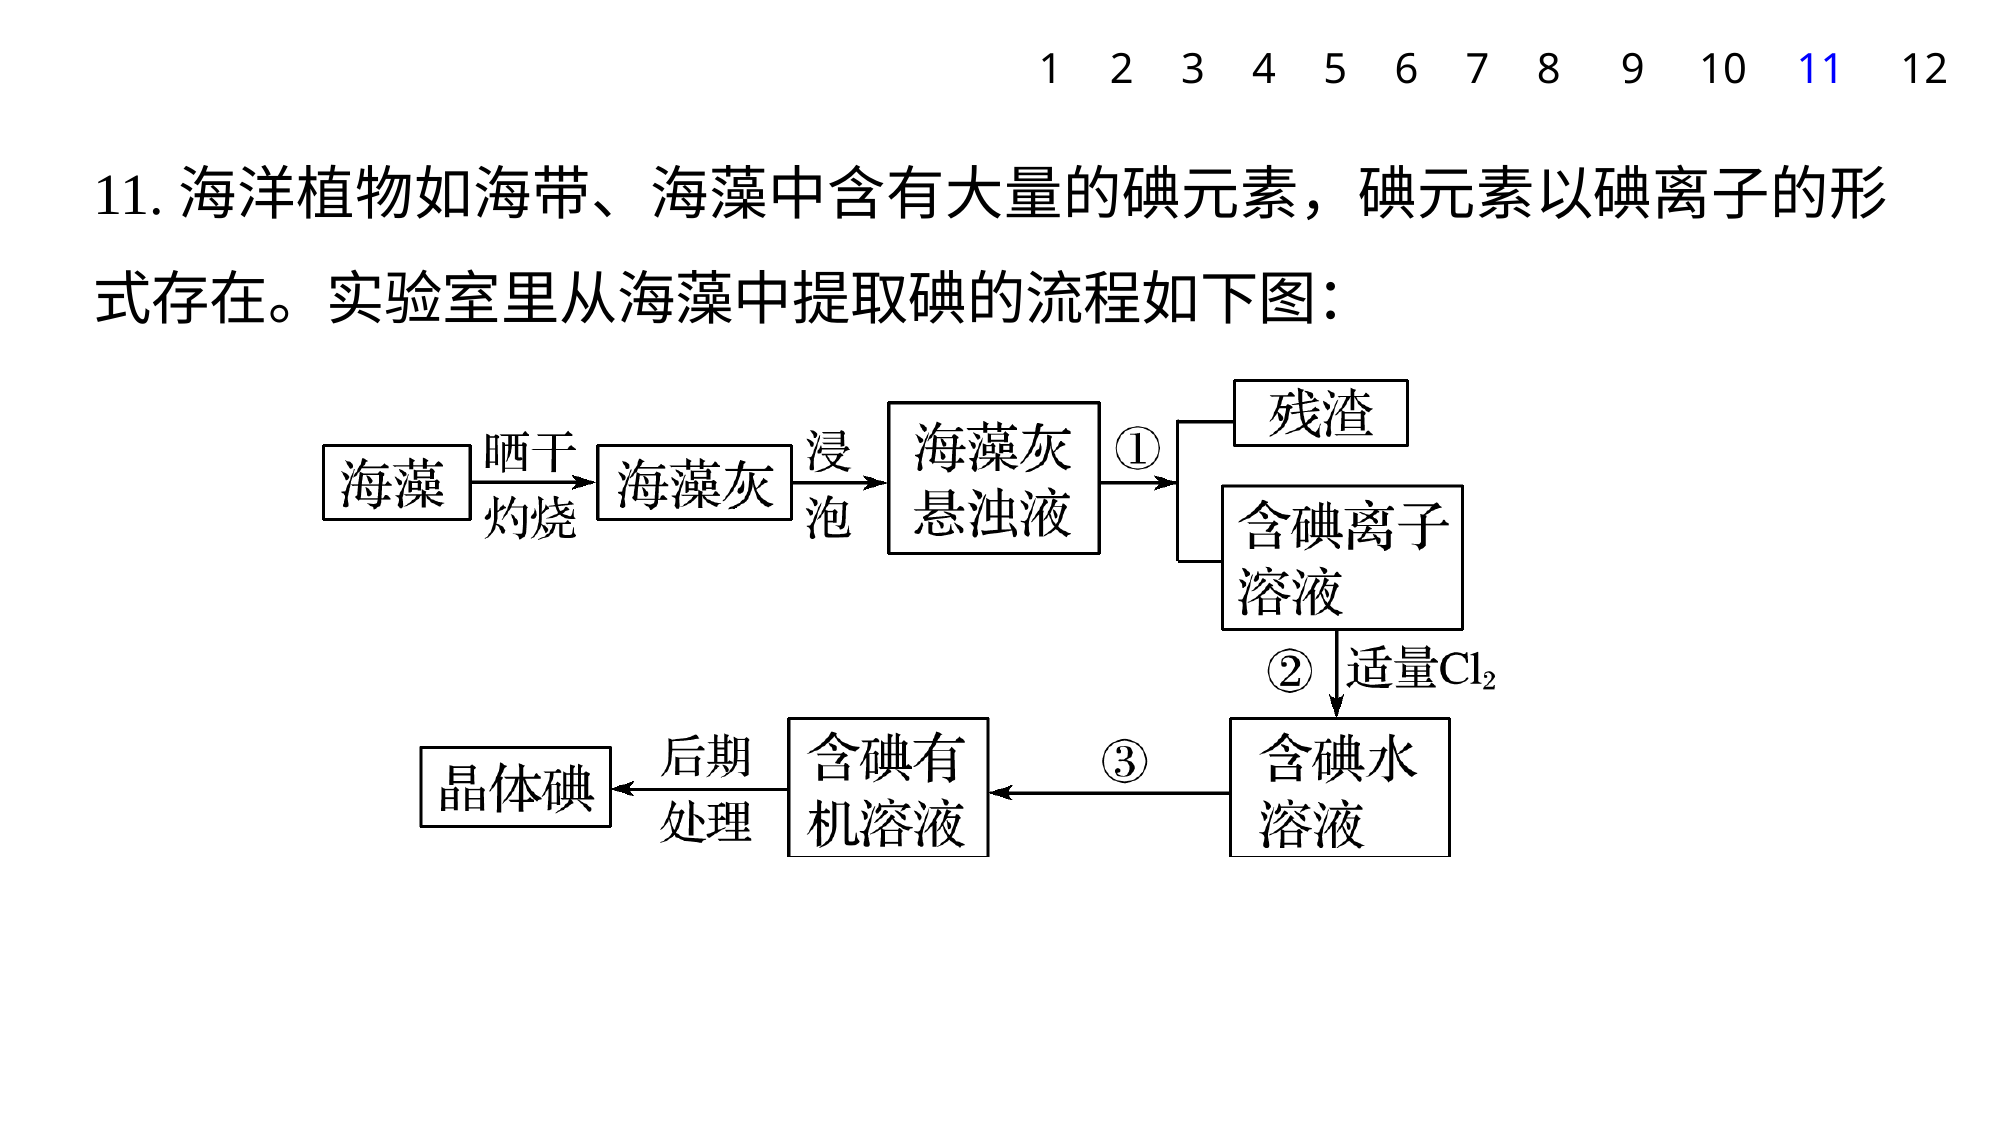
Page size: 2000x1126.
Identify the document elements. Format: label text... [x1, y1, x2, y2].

text_box 12 [1876, 19, 1969, 114]
text_box 7 [1450, 19, 1510, 114]
text_box 3 [1165, 19, 1225, 114]
text_box 5 [1308, 19, 1368, 114]
text_box 4 [1237, 19, 1297, 114]
text_box 9 [1592, 19, 1665, 114]
text_box 8 [1521, 19, 1581, 114]
text_box 11.海洋植物如海带、海藻中含有大量的碘元素，碘元素以碘离子的形式存在。实验室里从海藻中提取碘的流程如下图： [78, 113, 1903, 339]
text_box 2 [1094, 19, 1154, 114]
text_box 11 [1779, 19, 1865, 114]
text_box 10 [1676, 19, 1768, 114]
text_box 1 [1023, 19, 1083, 114]
text_box 6 [1379, 19, 1439, 114]
picture [308, 374, 1511, 868]
